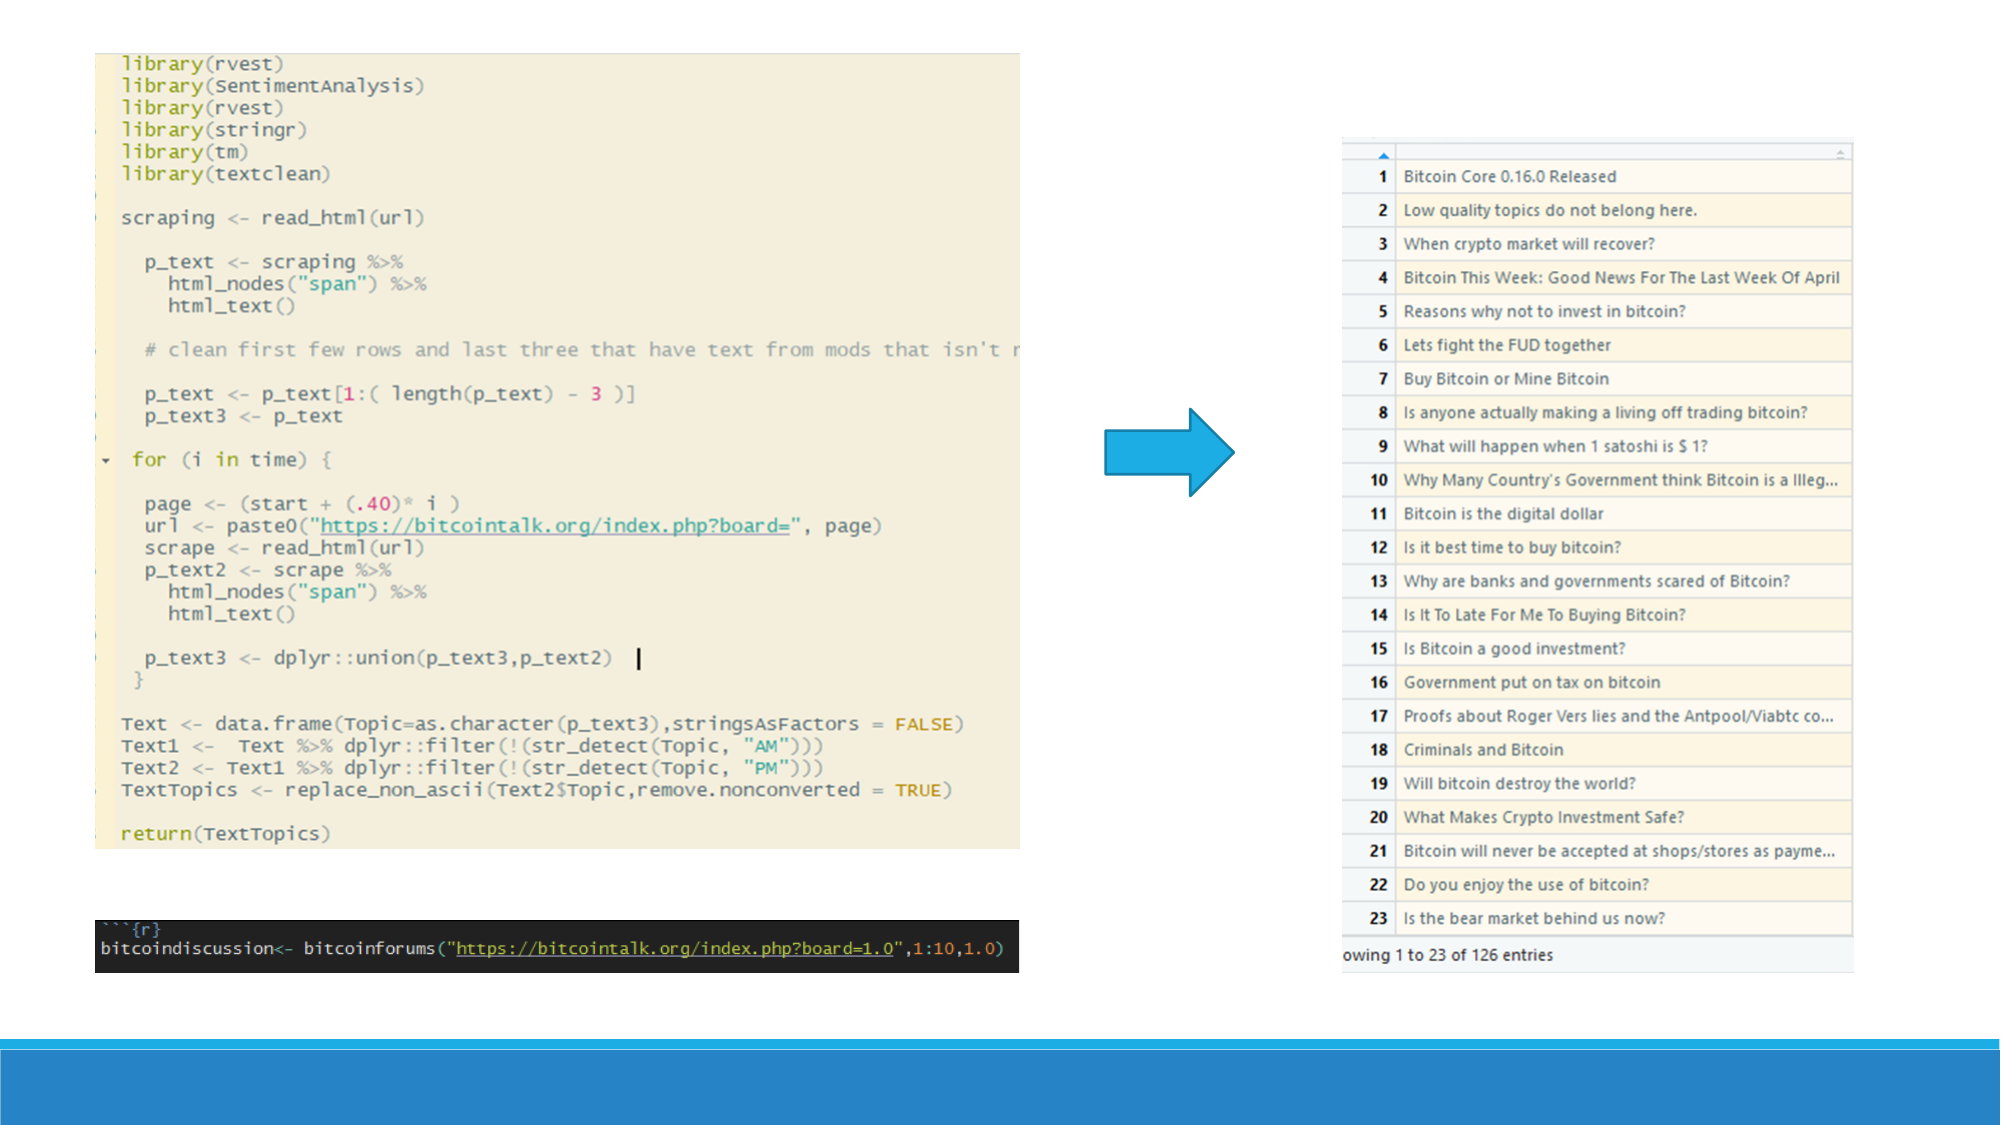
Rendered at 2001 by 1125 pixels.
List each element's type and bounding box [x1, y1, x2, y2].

text_box [1104, 407, 1235, 498]
picture [94, 53, 1020, 850]
picture [1341, 136, 1854, 974]
picture [94, 919, 1020, 973]
